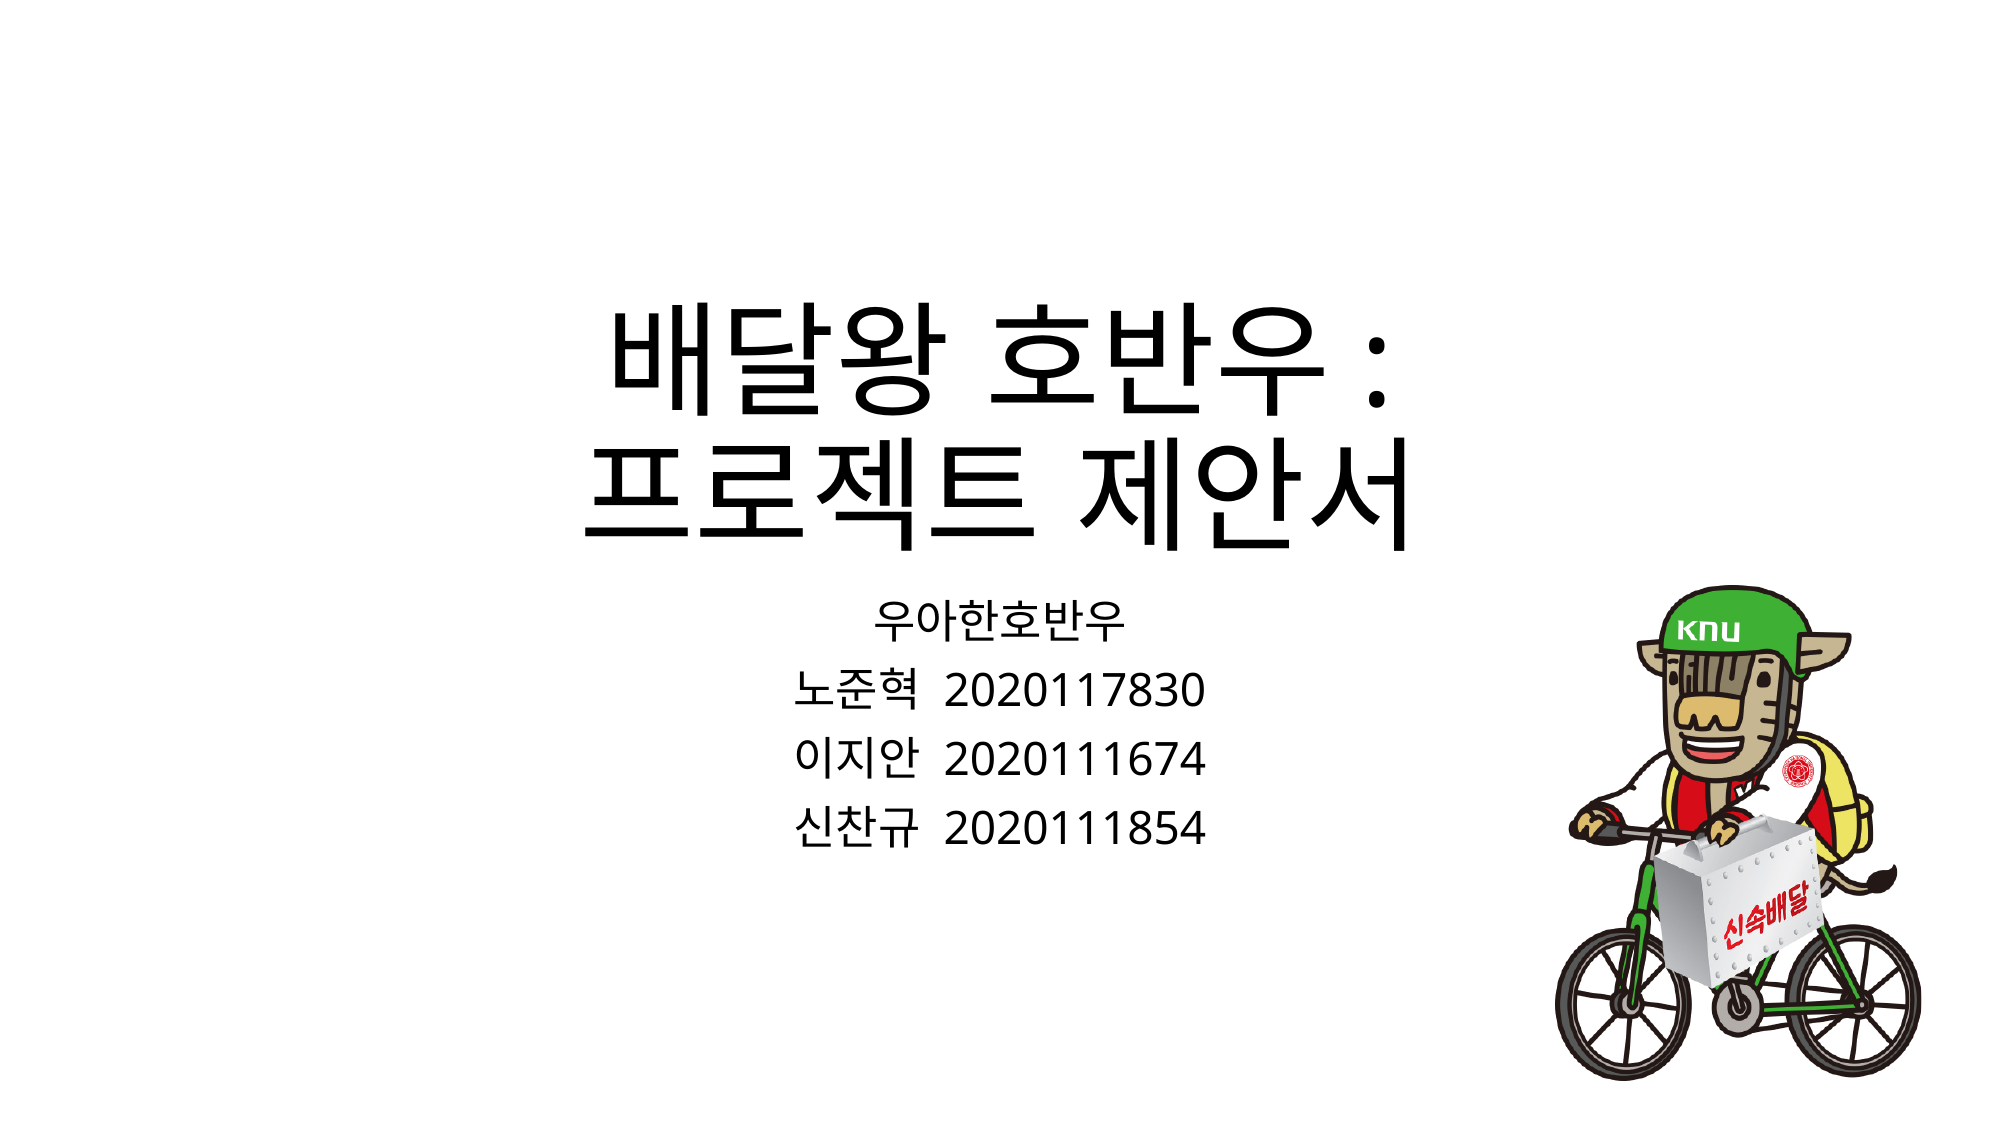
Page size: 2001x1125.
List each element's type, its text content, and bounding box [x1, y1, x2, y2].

subtitle 우아한호반우 노준혁 2020117830 이지안 2020111674 신찬규 2020111854 [249, 590, 1521, 863]
title 배달왕 호반우: 프로젝트 제안서 [249, 184, 1750, 576]
picture [1521, 562, 1958, 1103]
